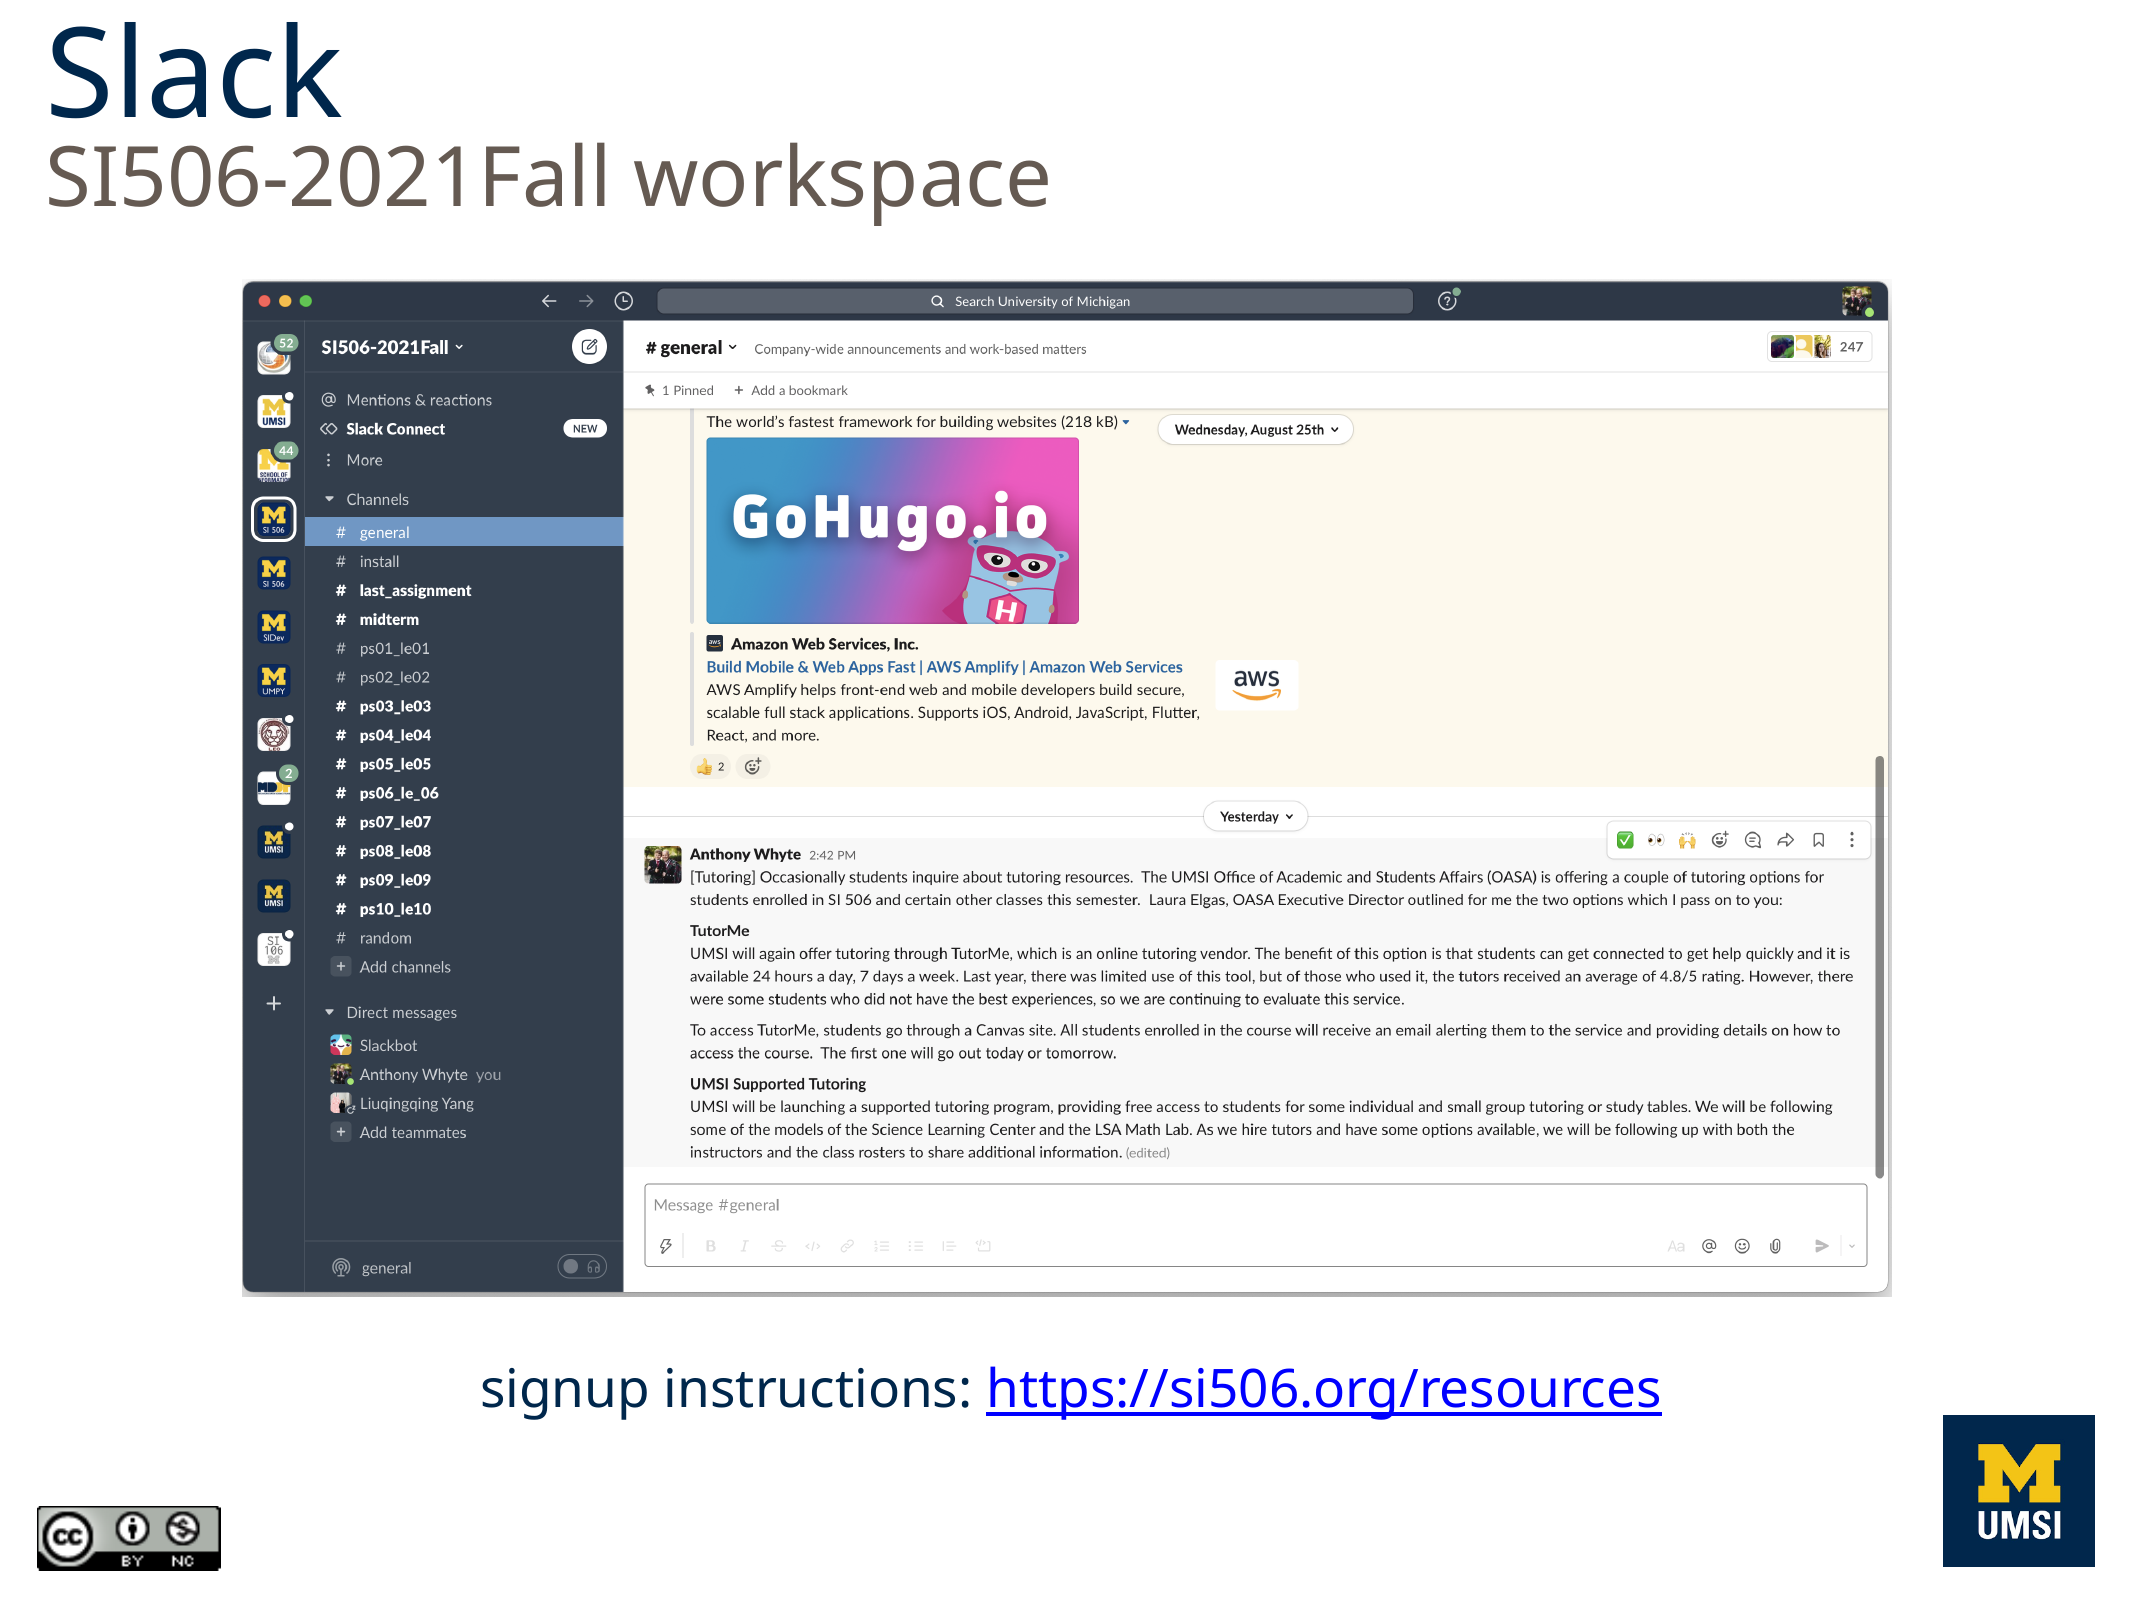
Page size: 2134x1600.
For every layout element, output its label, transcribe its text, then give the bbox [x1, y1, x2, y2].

picture [37, 1506, 221, 1571]
picture [241, 279, 1892, 1298]
list SI506-2021Fall workspace [36, 112, 2097, 232]
picture [1943, 1415, 2095, 1567]
text_box signup instructions: https://si506.org/resources [471, 1345, 1662, 1435]
list Slack [36, 0, 2097, 112]
